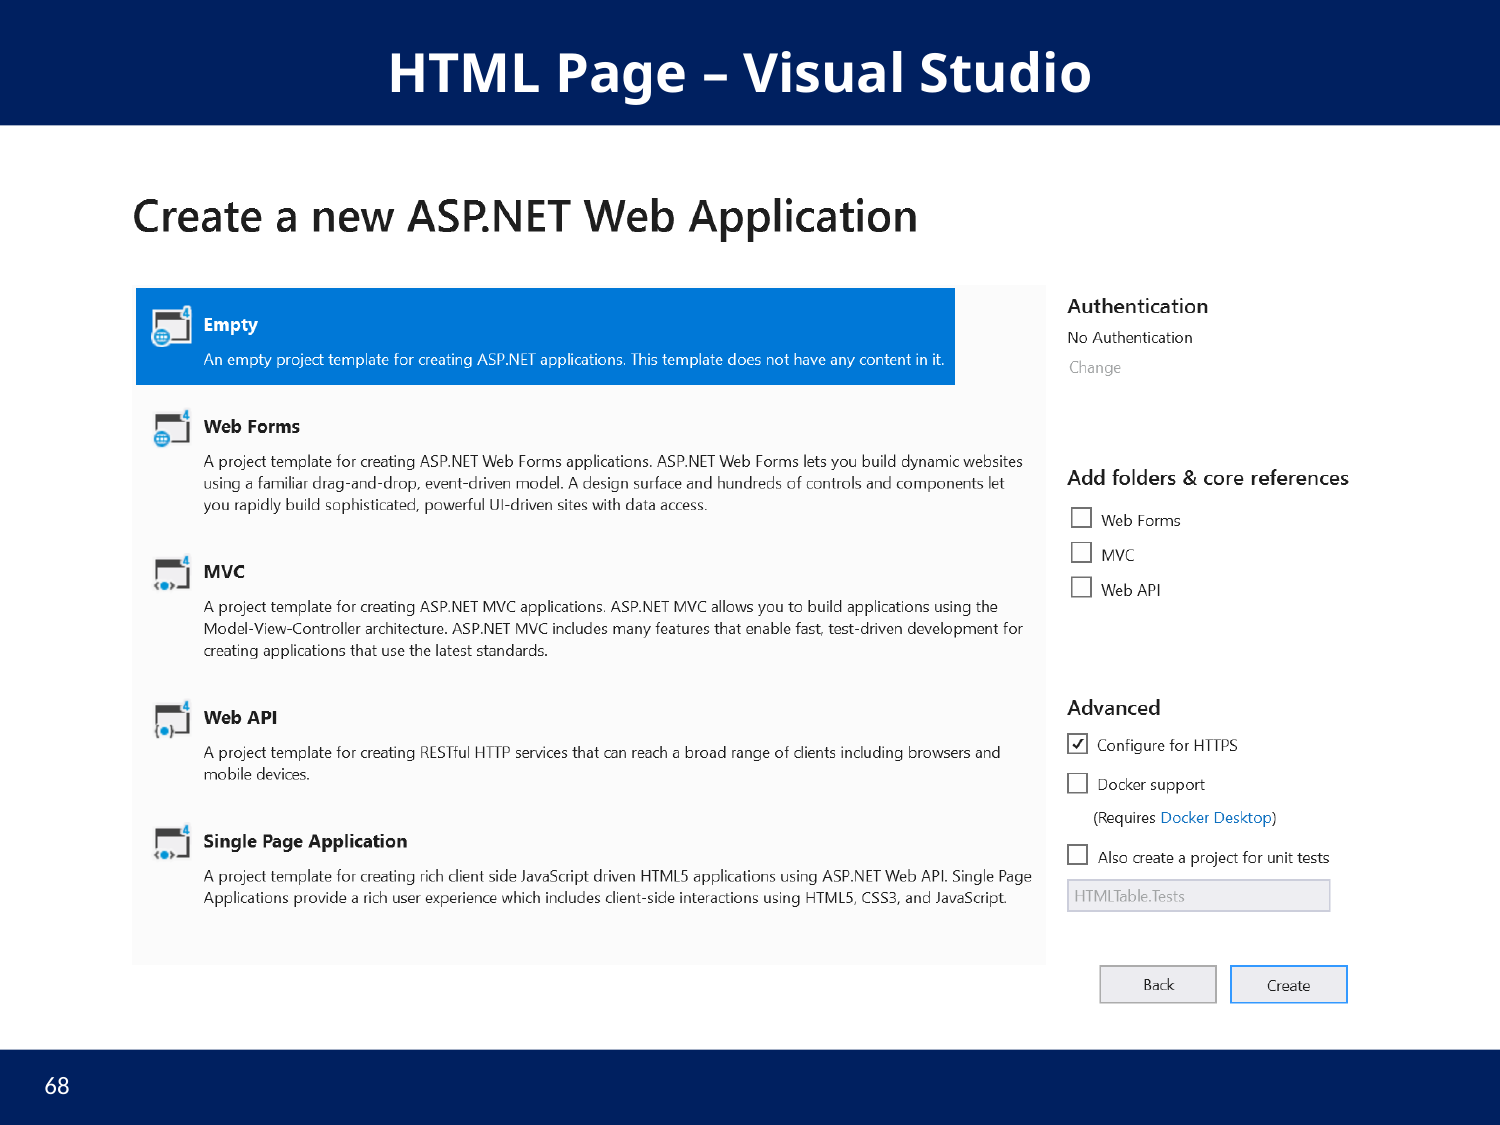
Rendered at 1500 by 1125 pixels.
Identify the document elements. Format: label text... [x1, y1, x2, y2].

slide_number 68 [29, 1054, 380, 1115]
title HTML Page – Visual Studio [31, 30, 1449, 111]
picture [116, 184, 1364, 1017]
